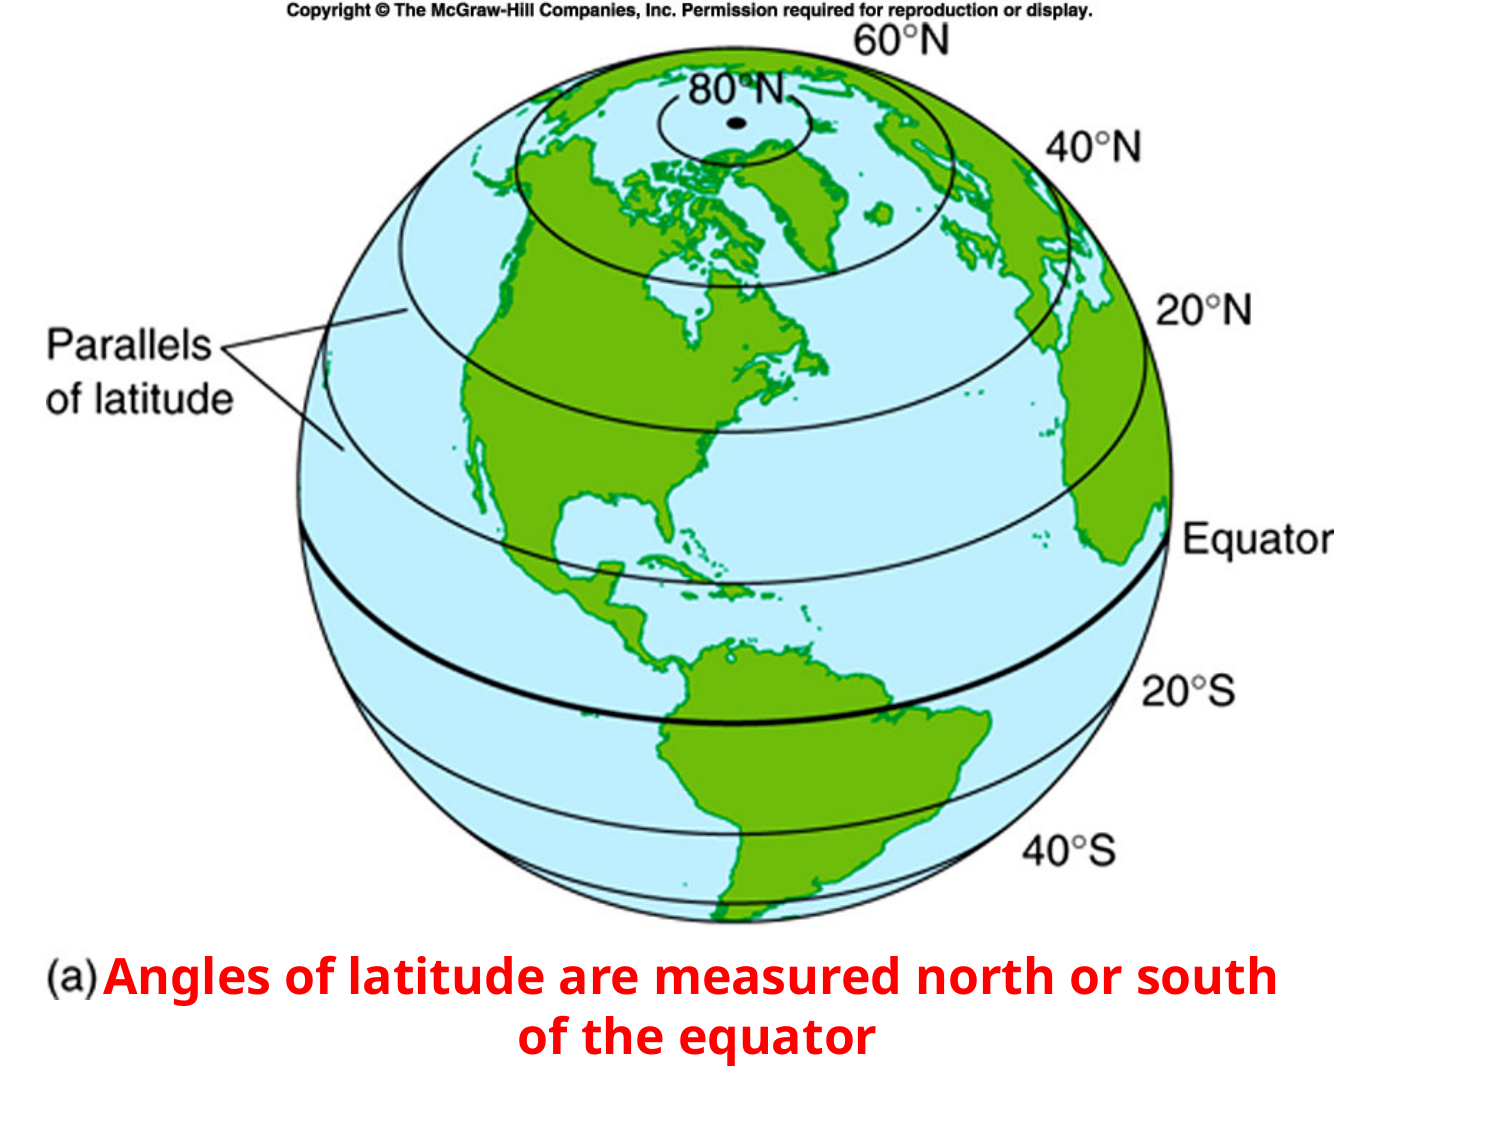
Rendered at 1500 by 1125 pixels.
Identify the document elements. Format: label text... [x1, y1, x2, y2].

picture [45, 0, 1334, 1001]
text_box Angles of latitude are measured north or south of the equator [88, 1010, 1308, 1073]
